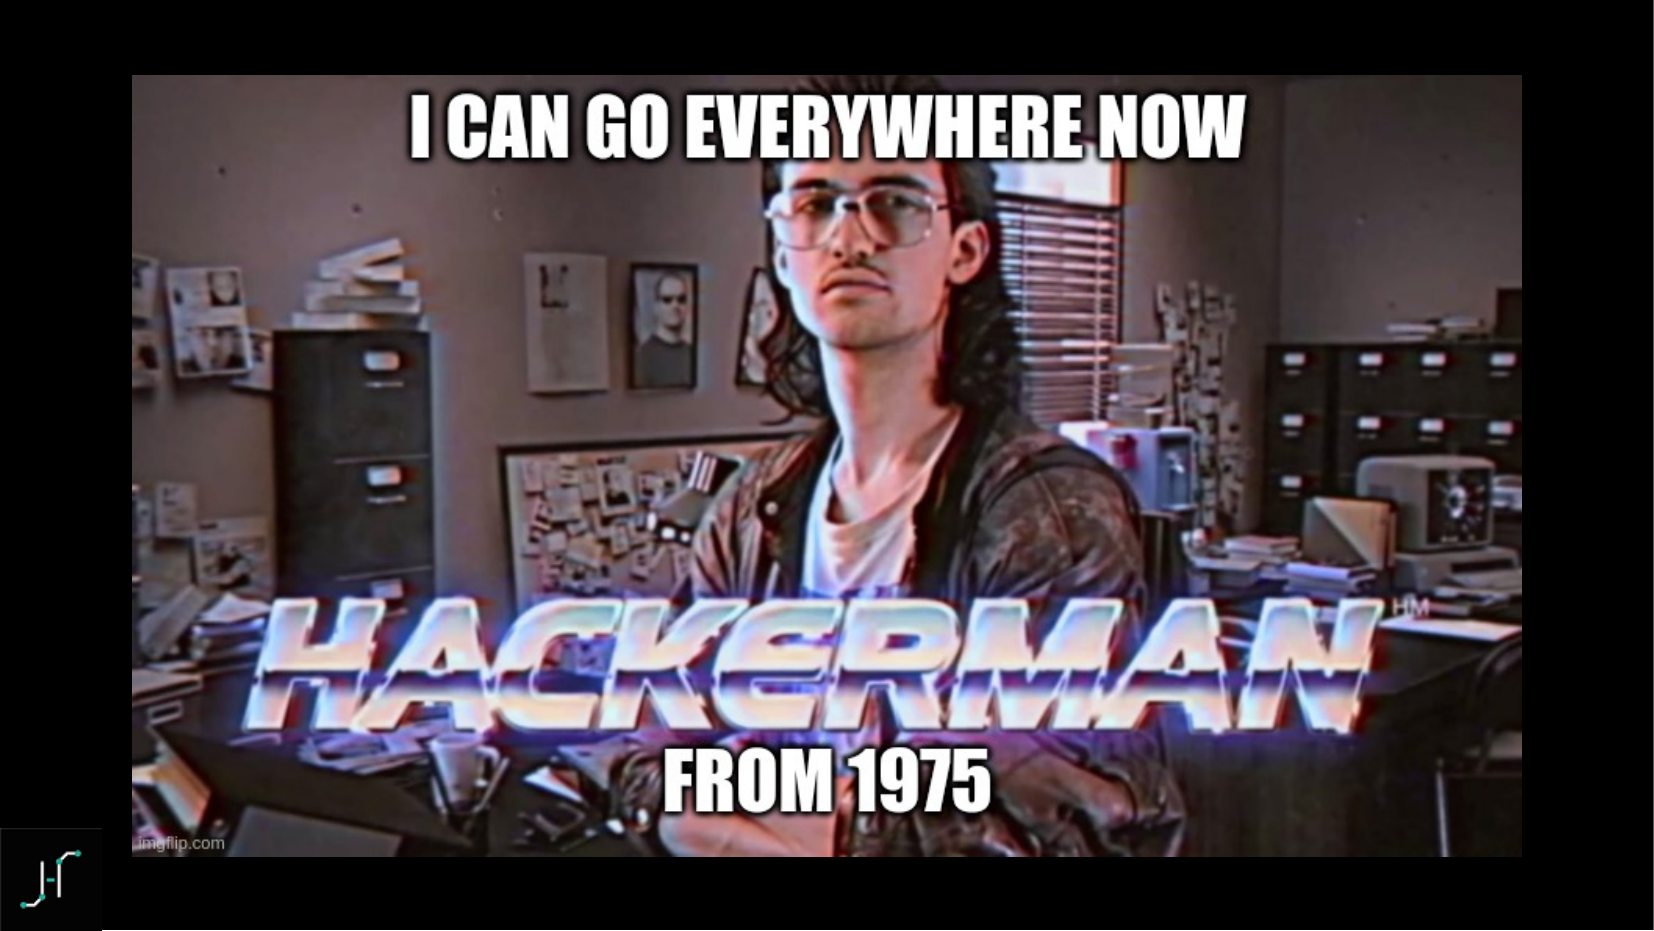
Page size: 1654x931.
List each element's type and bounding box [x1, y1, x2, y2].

picture [0, 828, 102, 931]
picture [132, 75, 1522, 857]
